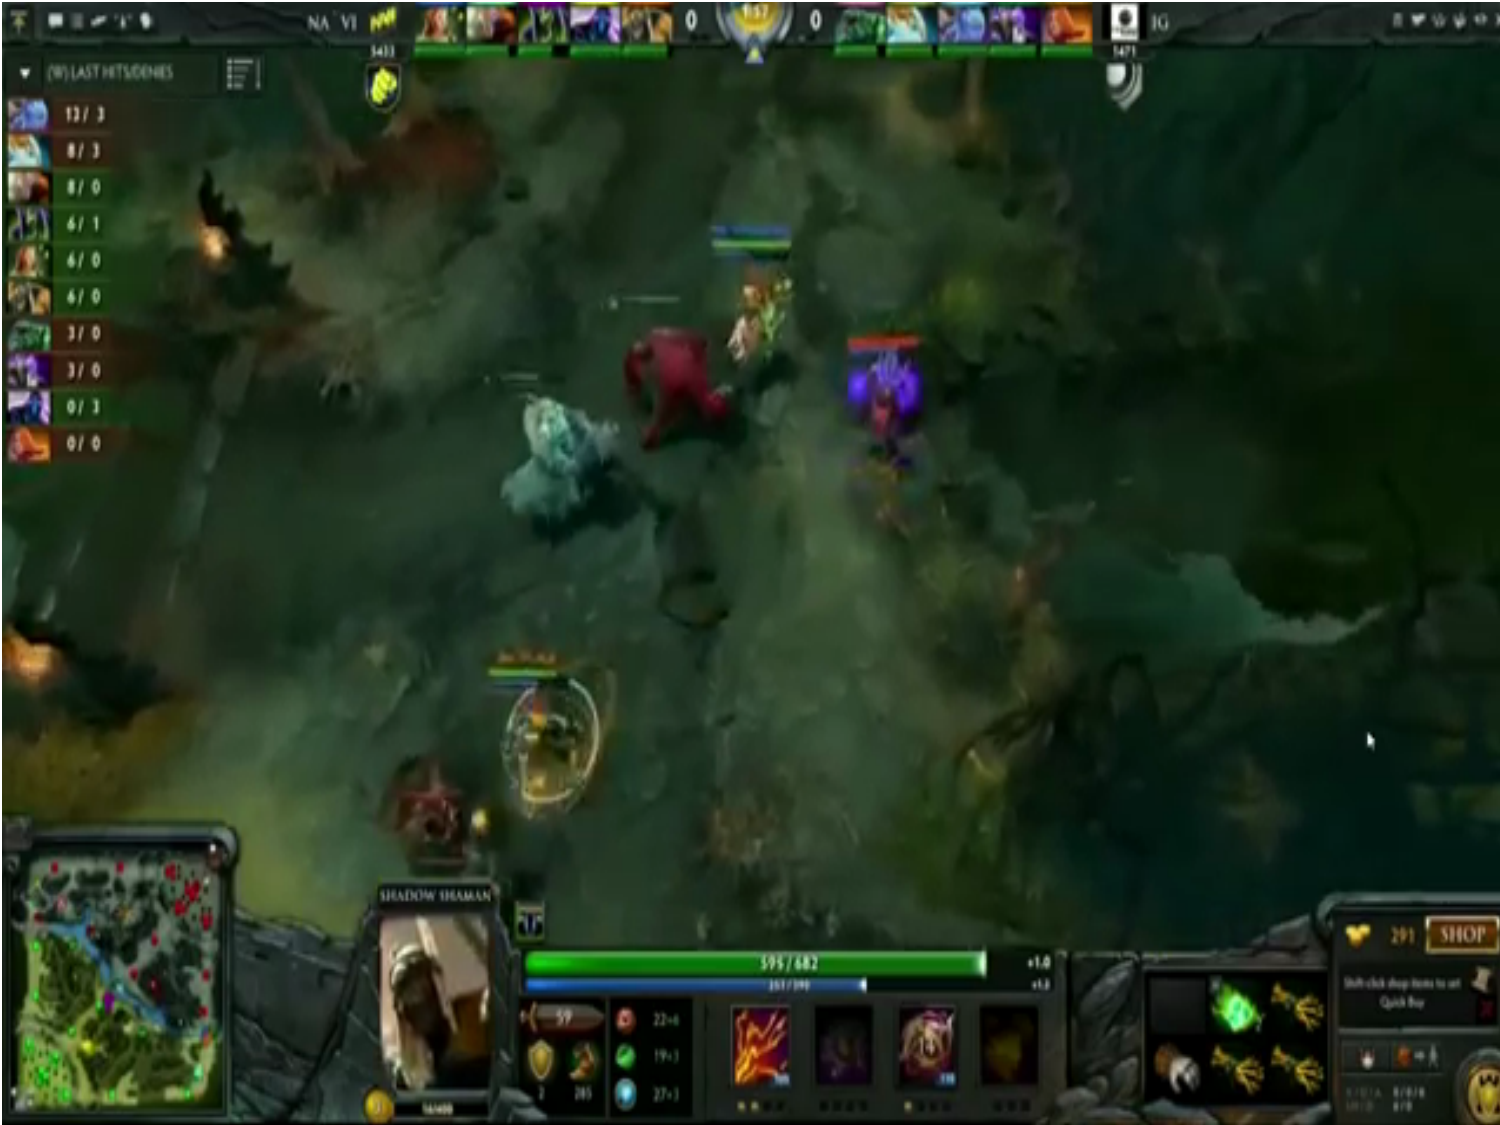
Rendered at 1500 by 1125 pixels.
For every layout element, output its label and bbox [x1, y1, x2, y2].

list [1, 1, 1500, 1125]
